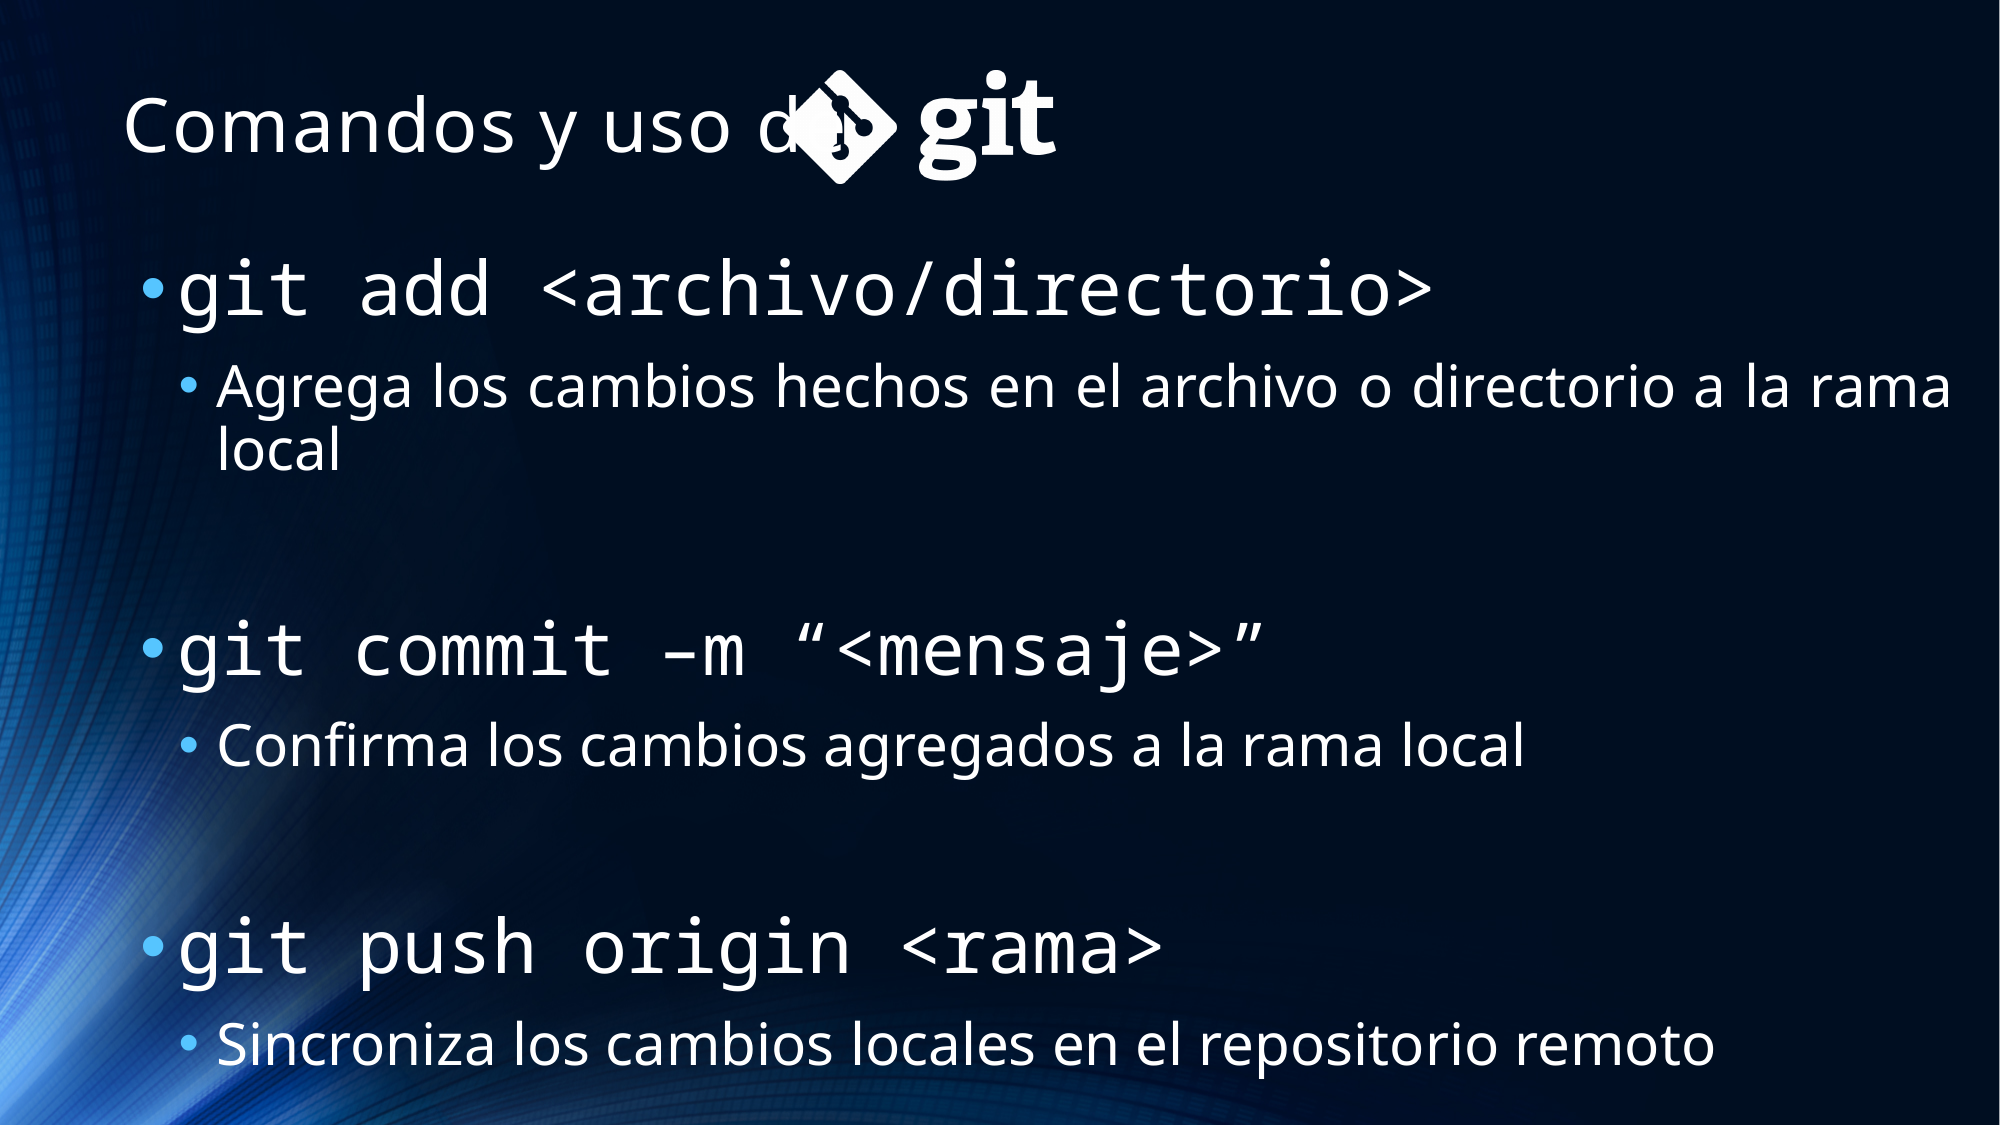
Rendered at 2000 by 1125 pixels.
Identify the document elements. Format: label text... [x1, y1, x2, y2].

list git add <archivo/directorio> Agrega los cambios hechos en el archivo o directorio a la rama local git commit –m “<mensaje>” Confirma los cambios agregados a la rama local git push origin <rama> Sincroniza los cambios locales en el repositorio remoto [125, 243, 1969, 1106]
title Comandos y uso de [108, 49, 1036, 177]
picture [0, 0, 2000, 1125]
